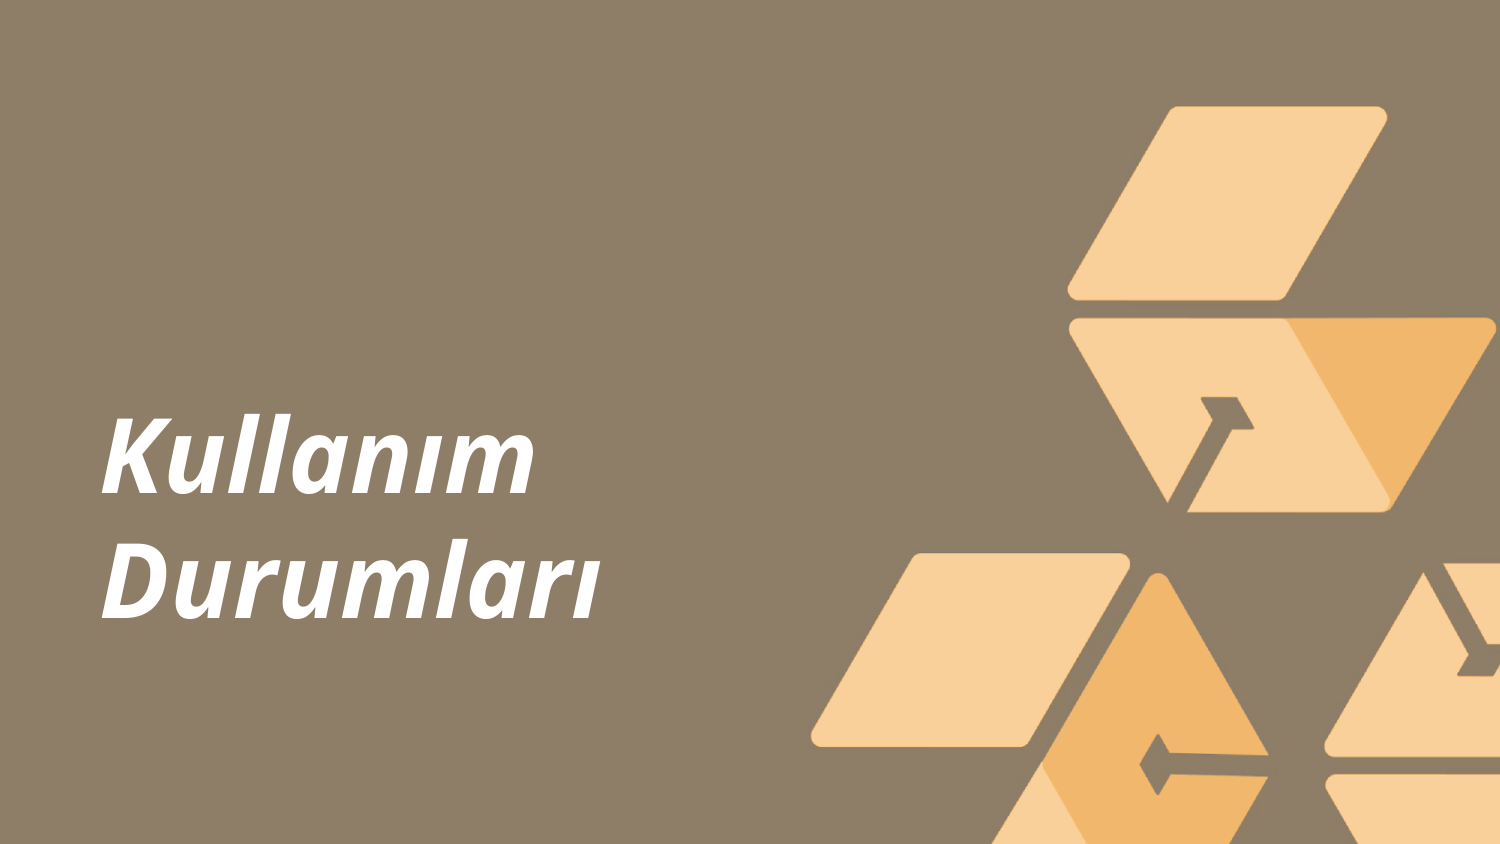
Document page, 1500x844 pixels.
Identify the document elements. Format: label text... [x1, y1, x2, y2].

title Kullanım Durumları [84, 374, 921, 469]
